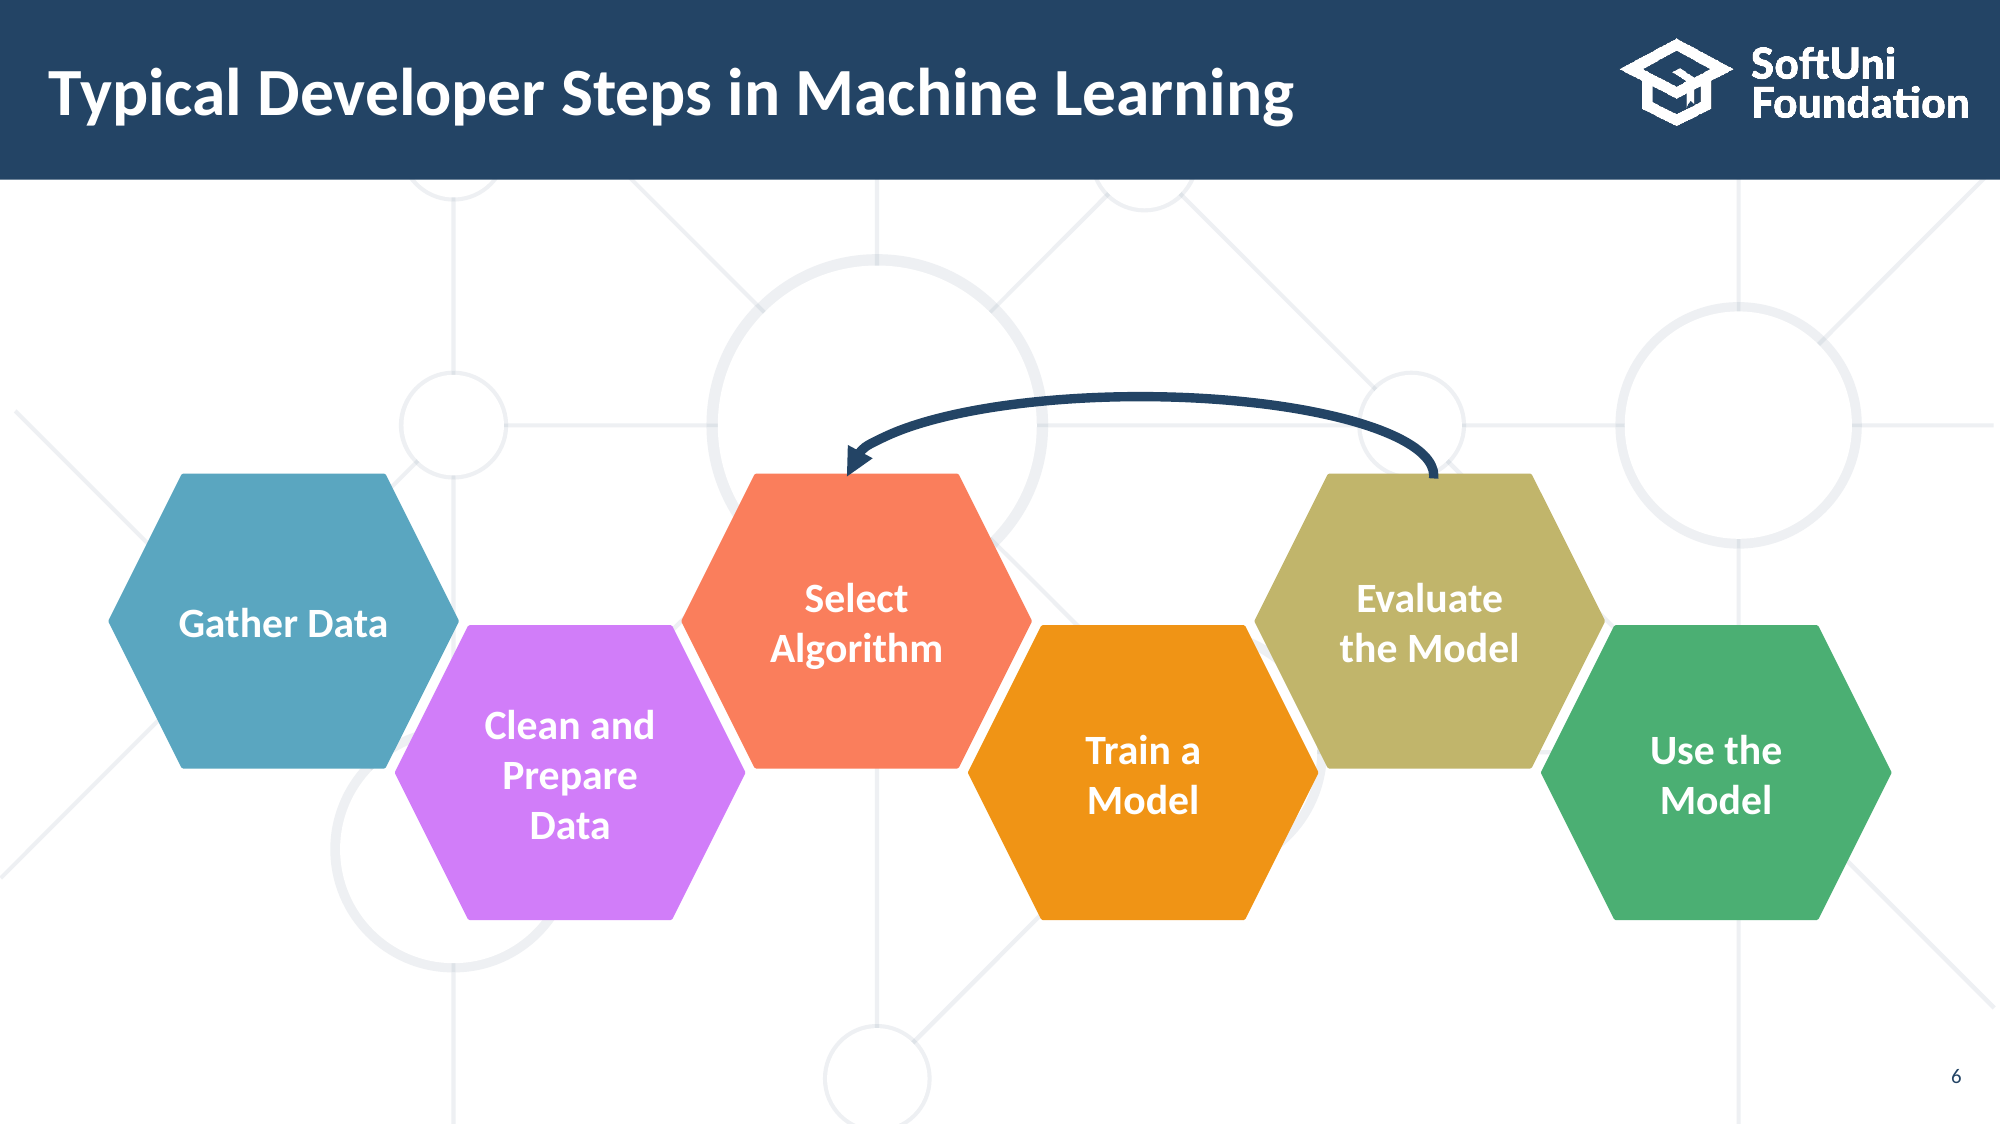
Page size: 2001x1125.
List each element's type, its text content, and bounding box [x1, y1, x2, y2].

text_box Use the Model [1541, 625, 1892, 921]
text_box Select Algorithm [681, 473, 1032, 769]
title Typical Developer Steps in Machine Learning [31, 16, 1591, 162]
text_box Clean and Prepare Data [395, 625, 746, 921]
slide_number 6 [1897, 1049, 1968, 1101]
text_box [843, 395, 1435, 479]
picture [1619, 38, 1968, 126]
text_box Evaluate the Model [1254, 473, 1605, 769]
text_box Train a Model [968, 625, 1319, 921]
text_box Gather Data [108, 473, 459, 769]
